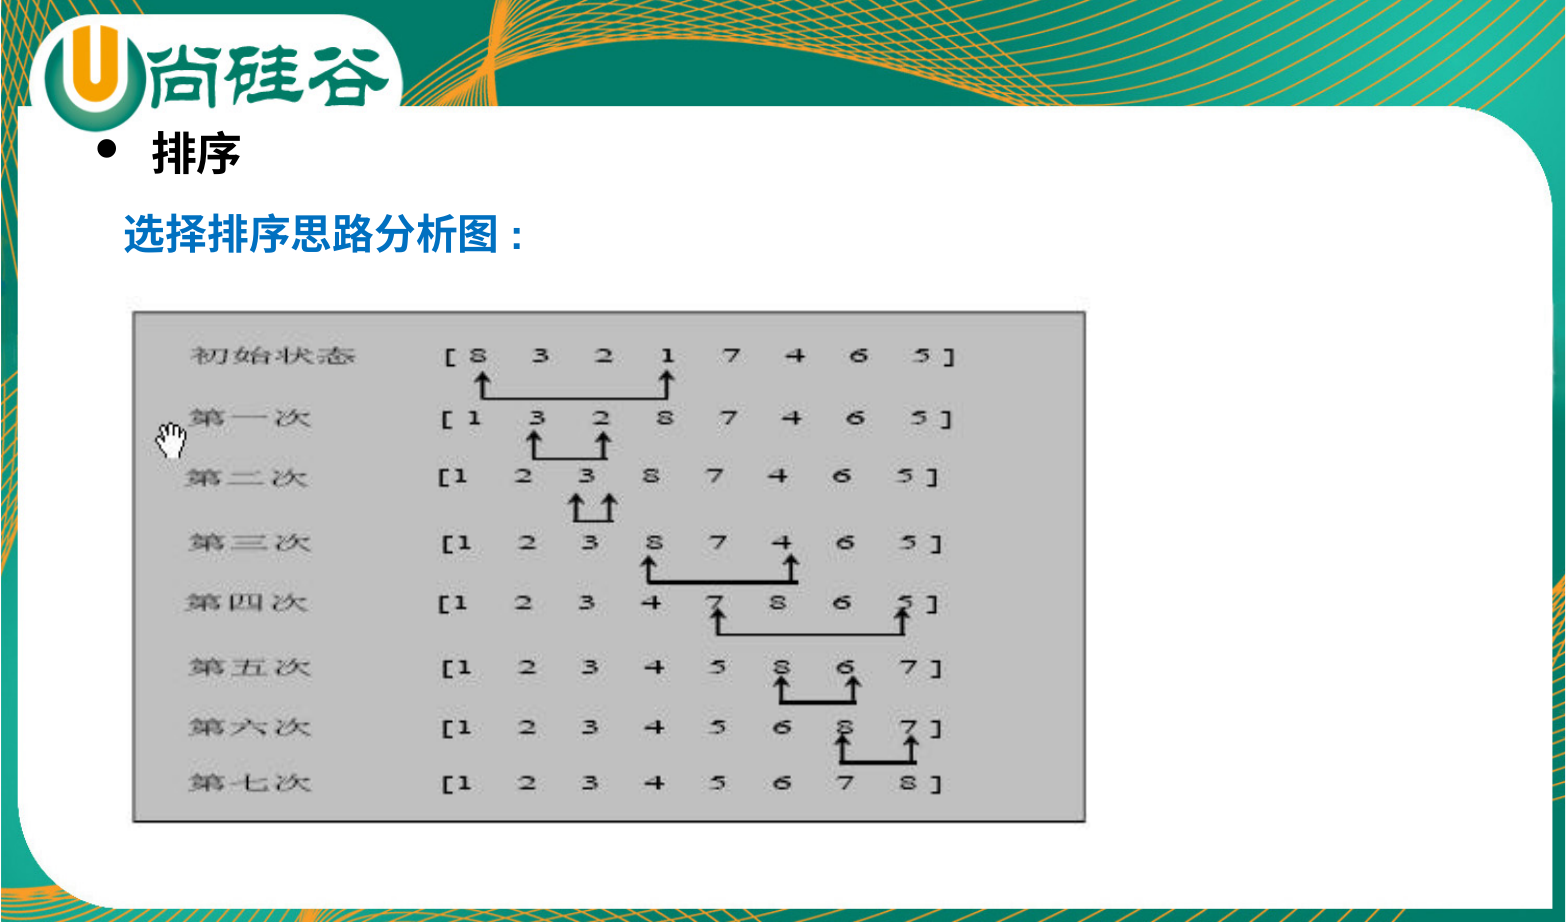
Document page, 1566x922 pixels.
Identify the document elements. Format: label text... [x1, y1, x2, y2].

text_box 选择排序思路分析图: [109, 200, 1445, 736]
picture [0, 0, 1566, 922]
text_box 排序 [79, 123, 1325, 188]
